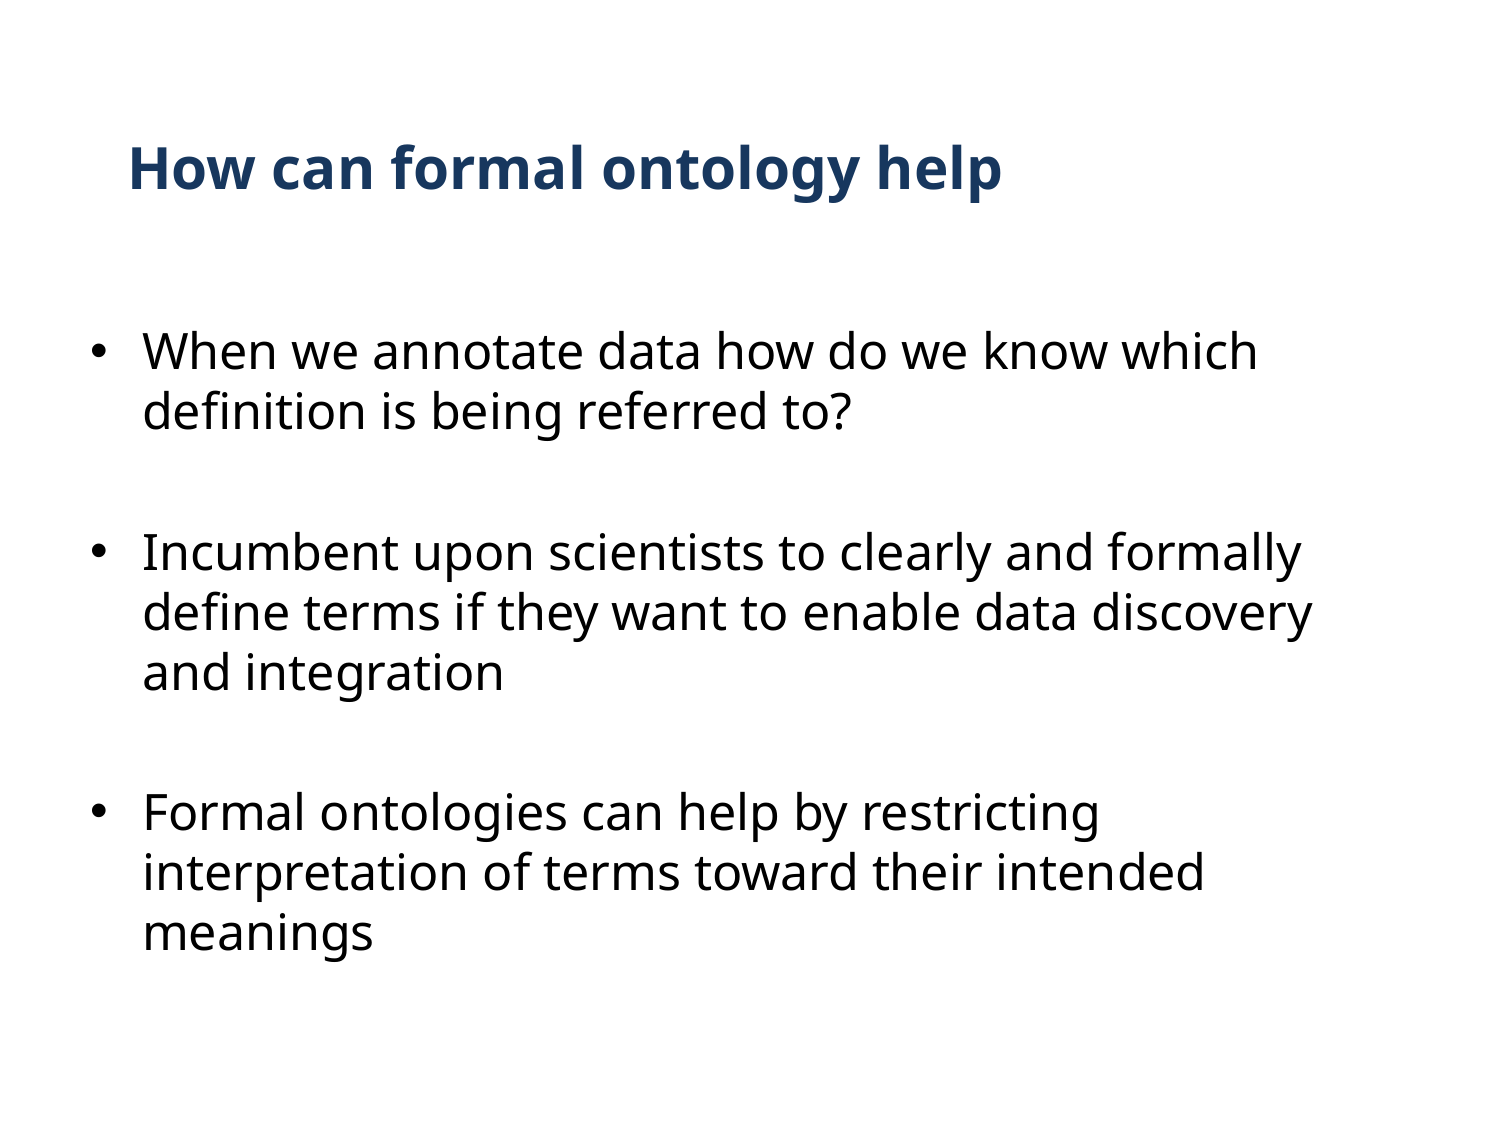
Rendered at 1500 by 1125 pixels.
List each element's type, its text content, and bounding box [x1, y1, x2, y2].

list When we annotate data how do we know which definition is being referred to? Incumbent upon scientists to clearly and formally define terms if they want to enable data discovery and integration Formal ontologies can help by restricting interpretation of terms toward their intended meanings [75, 312, 1425, 975]
title How can formal ontology help [112, 120, 1463, 213]
